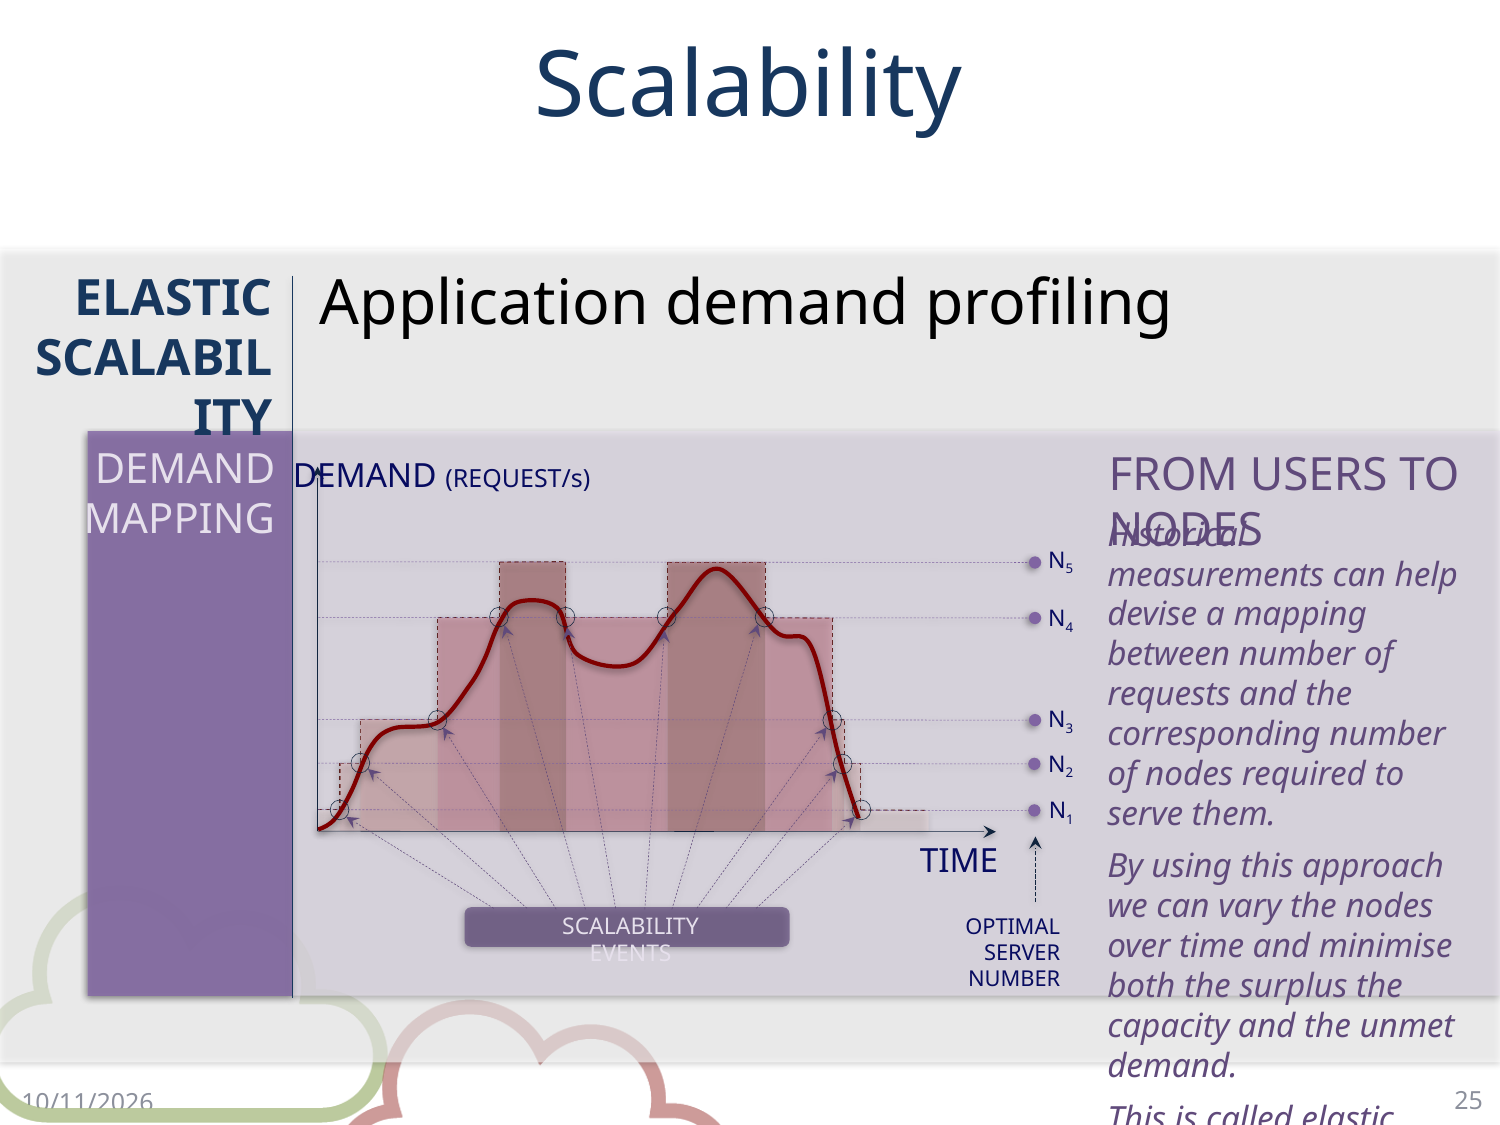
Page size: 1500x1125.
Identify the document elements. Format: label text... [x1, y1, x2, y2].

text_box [317, 537, 1128, 976]
slide_number 25 [1147, 1071, 1498, 1125]
title Scalability [0, 0, 1499, 174]
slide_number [6, 1073, 357, 1125]
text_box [345, 623, 856, 948]
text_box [67, 430, 287, 996]
text_box [0, 248, 1500, 1063]
text_box Application demand profiling [304, 254, 1473, 345]
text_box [317, 446, 1002, 888]
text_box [329, 606, 872, 820]
text_box ELASTIC SCALABILITY [15, 258, 288, 453]
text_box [296, 430, 1500, 996]
